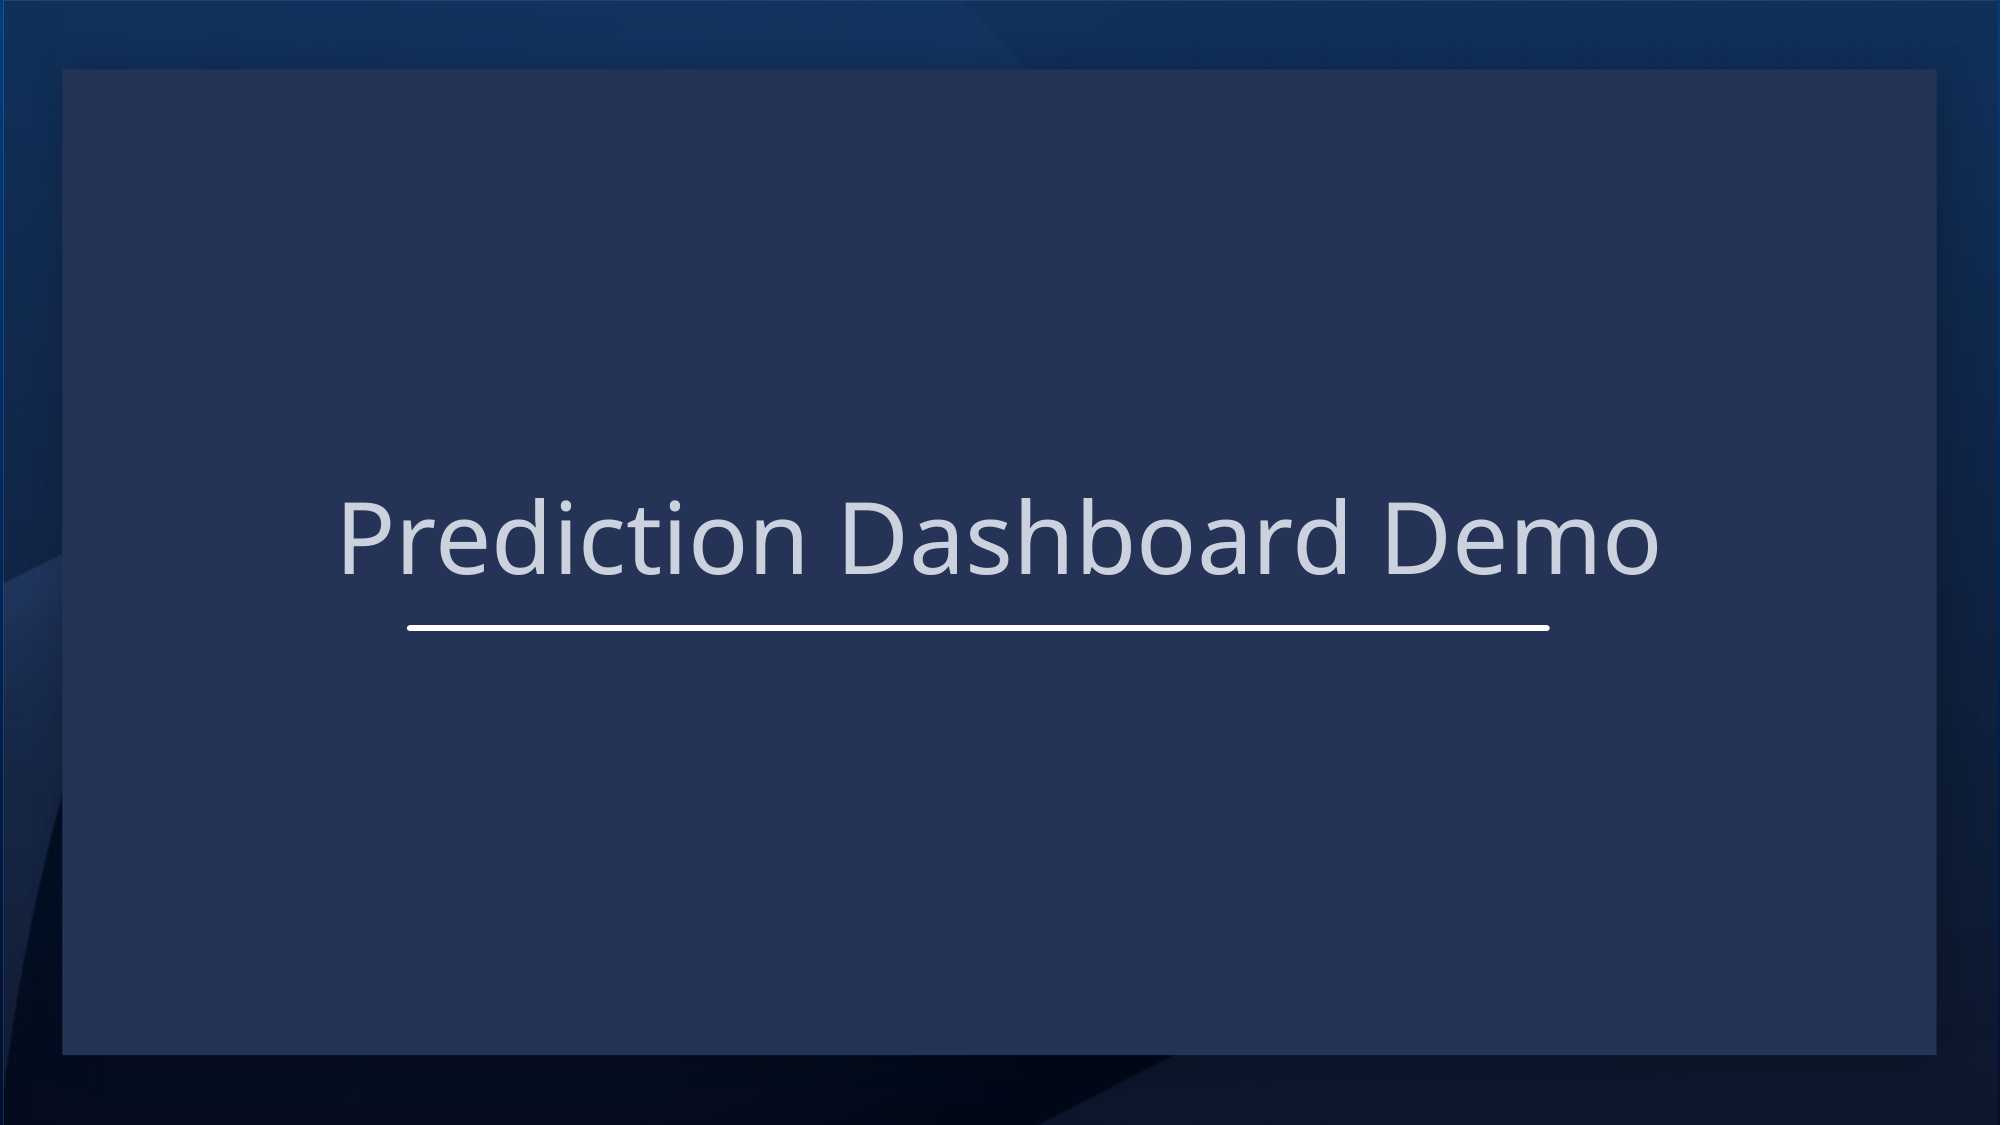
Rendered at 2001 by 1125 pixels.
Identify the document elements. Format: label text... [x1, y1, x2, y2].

title Prediction Dashboard Demo [132, 112, 1868, 602]
